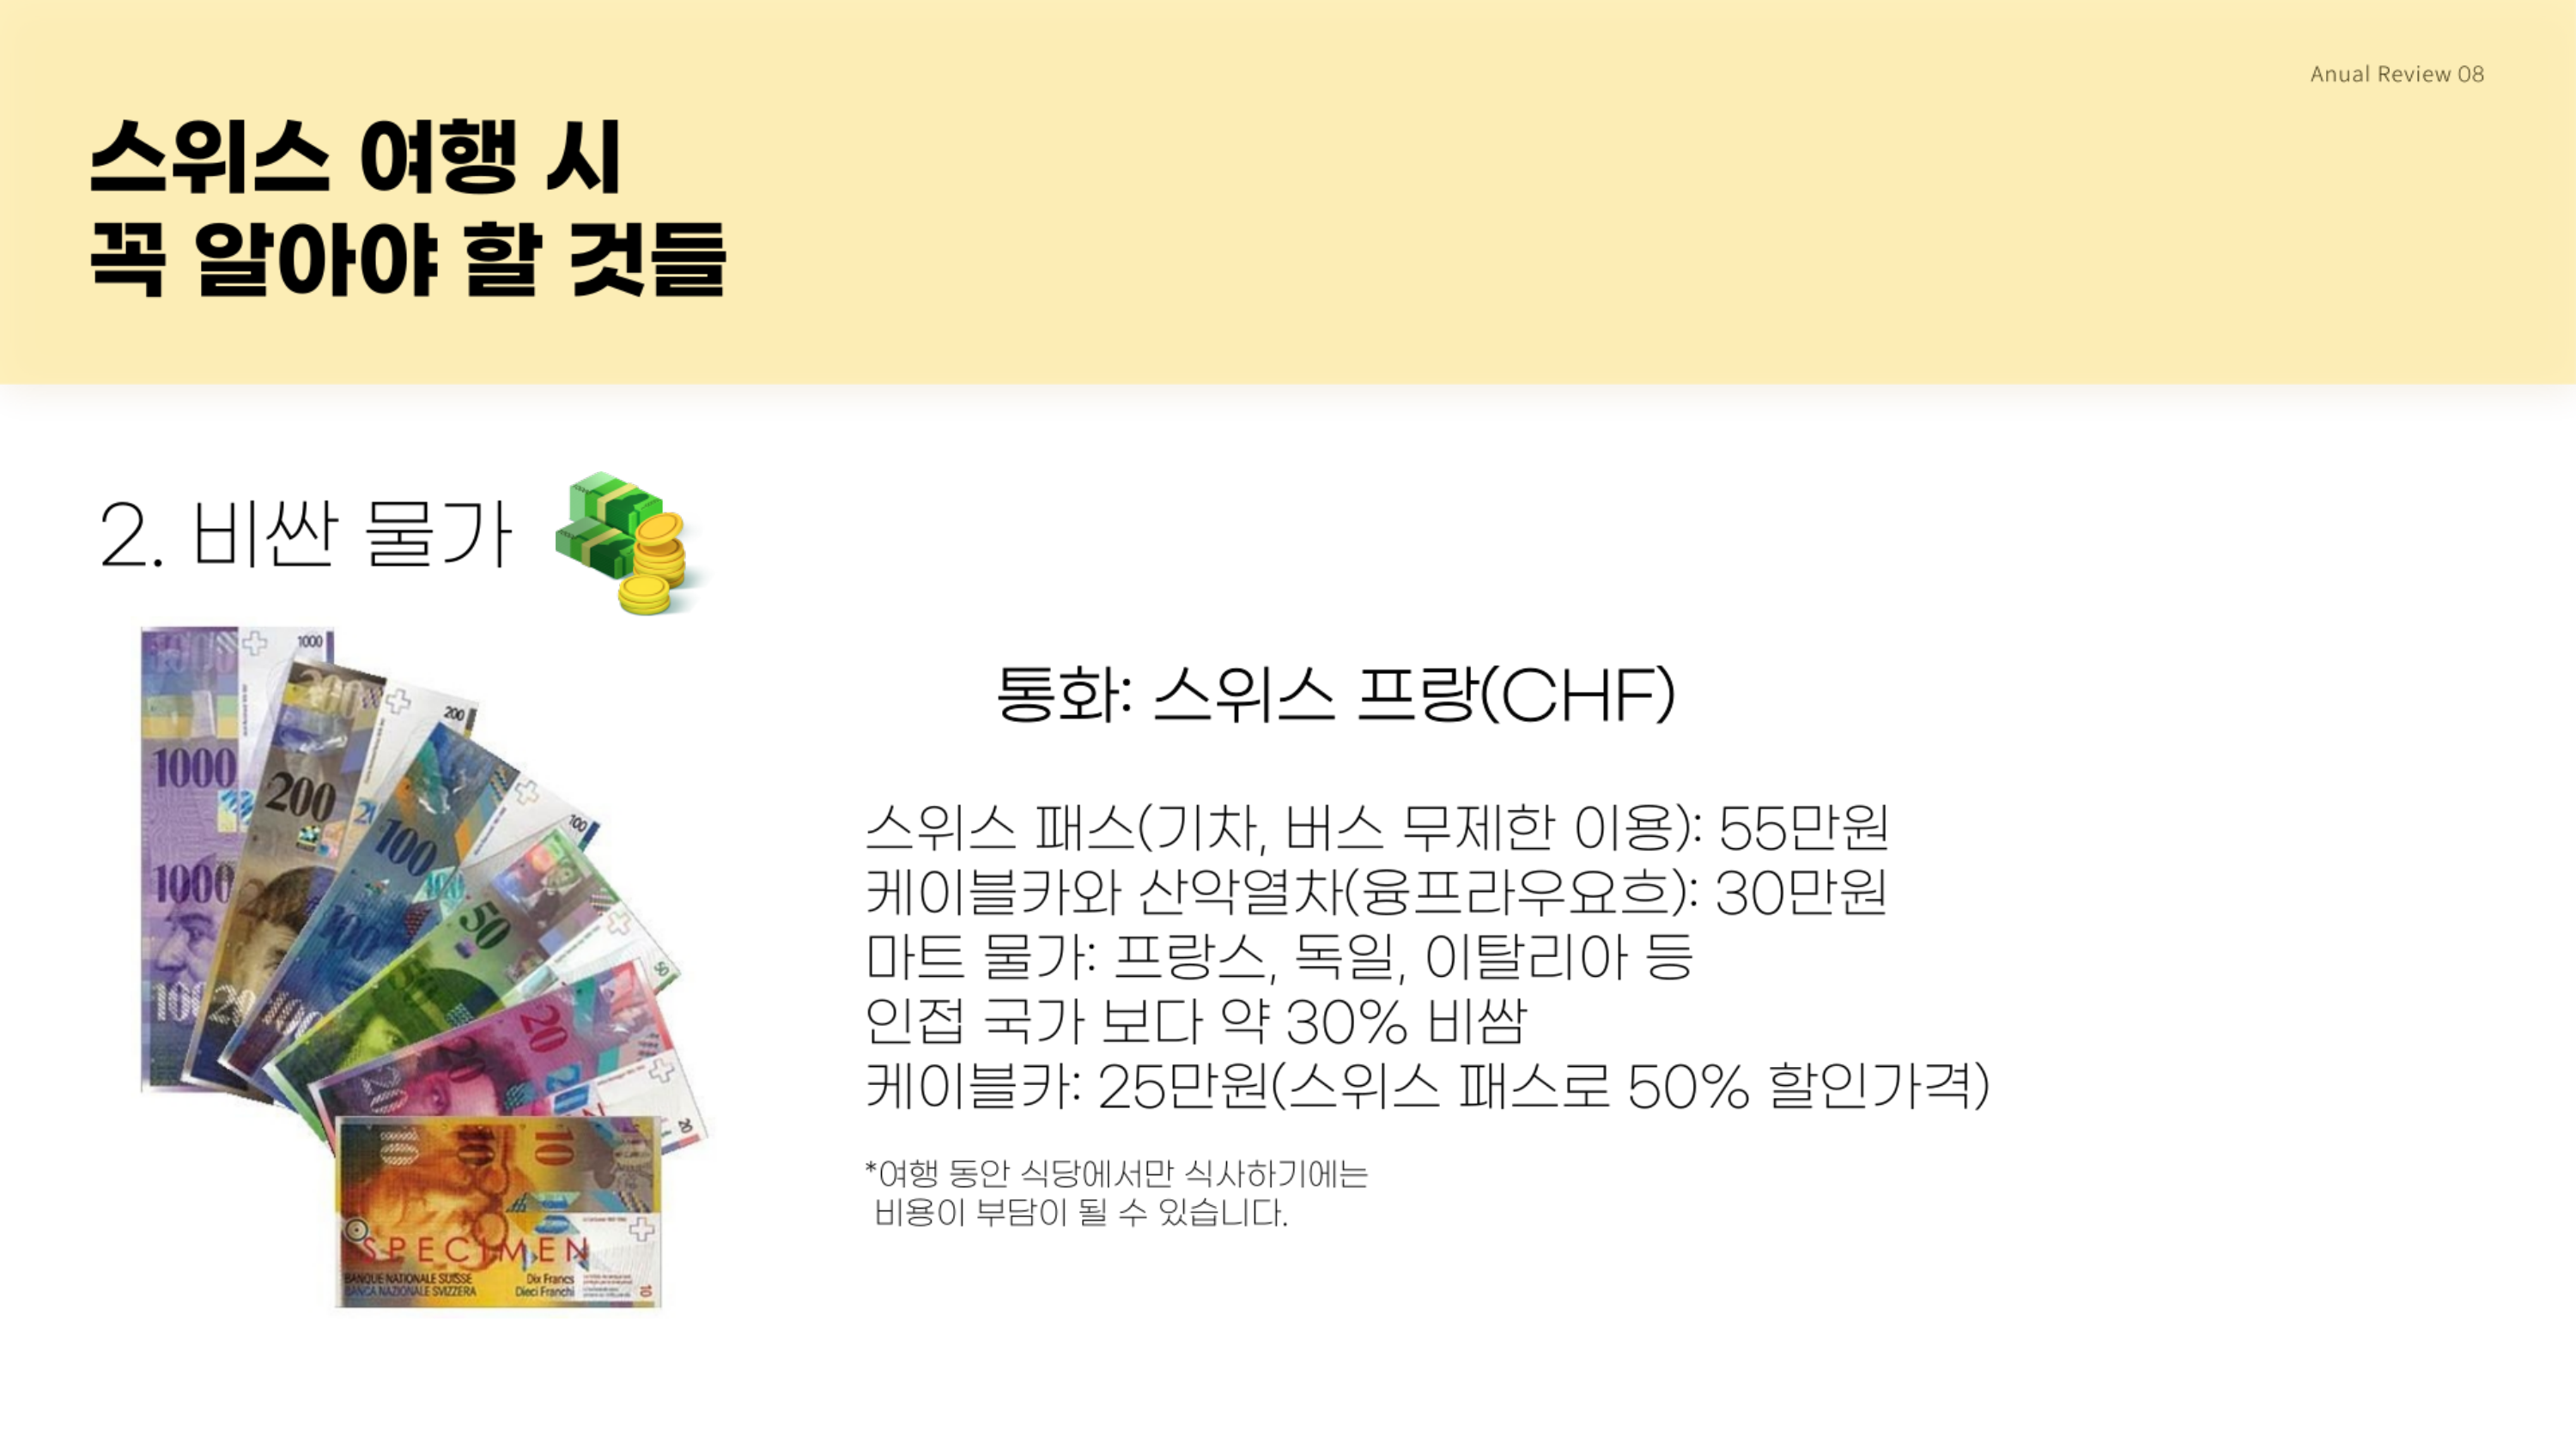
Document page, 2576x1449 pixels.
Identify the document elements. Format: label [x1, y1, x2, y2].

text_box [0, 0, 2576, 385]
picture [1822, 53, 2497, 102]
picture [856, 789, 2014, 1135]
picture [936, 646, 1704, 754]
text_box [556, 471, 719, 616]
picture [0, 385, 2576, 605]
text_box [131, 616, 719, 1319]
picture [860, 1149, 1393, 1253]
picture [74, 92, 767, 337]
